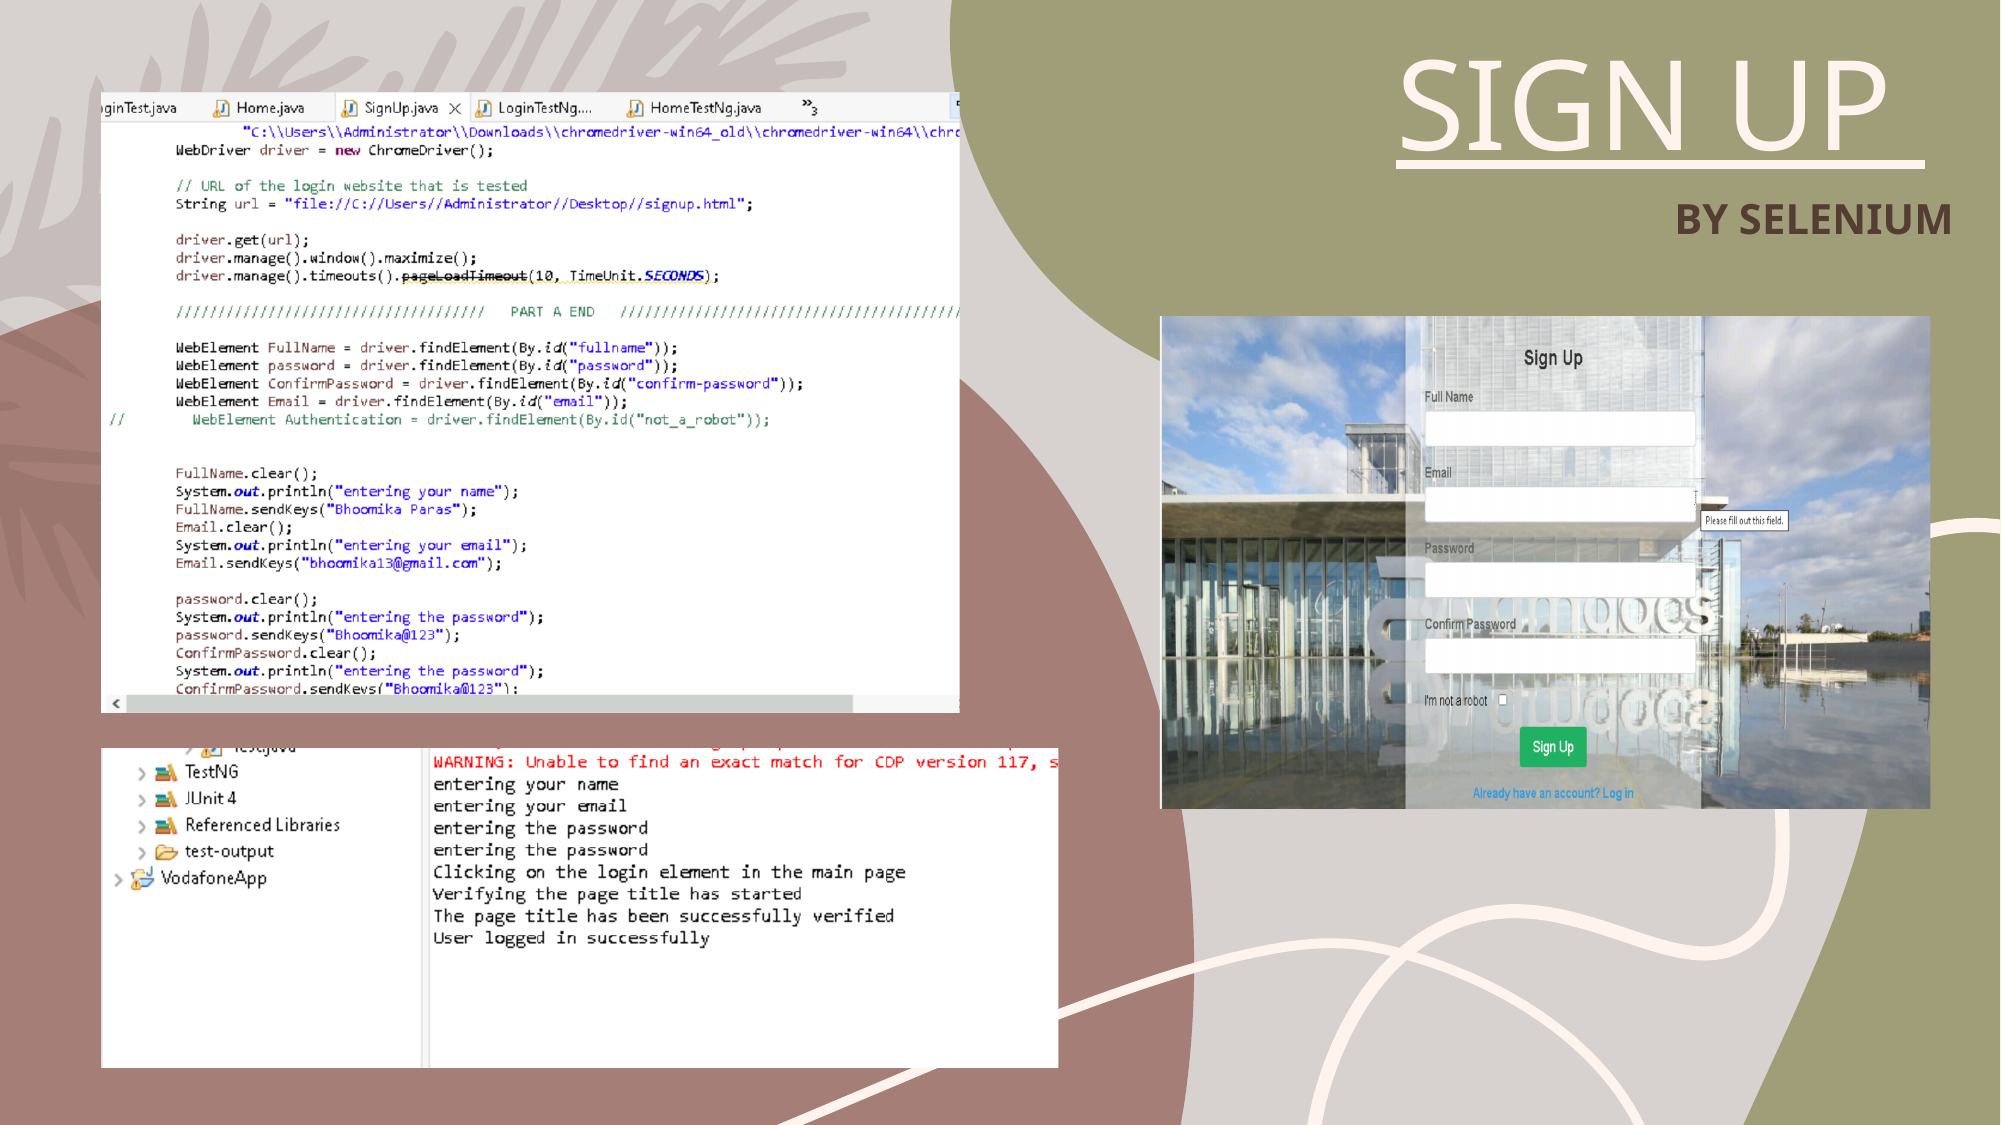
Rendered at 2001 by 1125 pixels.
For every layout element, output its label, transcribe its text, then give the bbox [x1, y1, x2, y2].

title SIGN UP [1380, 0, 2000, 185]
picture [101, 92, 960, 713]
text_box BY SELENIUM [1659, 185, 2000, 250]
picture [101, 748, 1059, 1068]
picture [1159, 315, 1931, 809]
